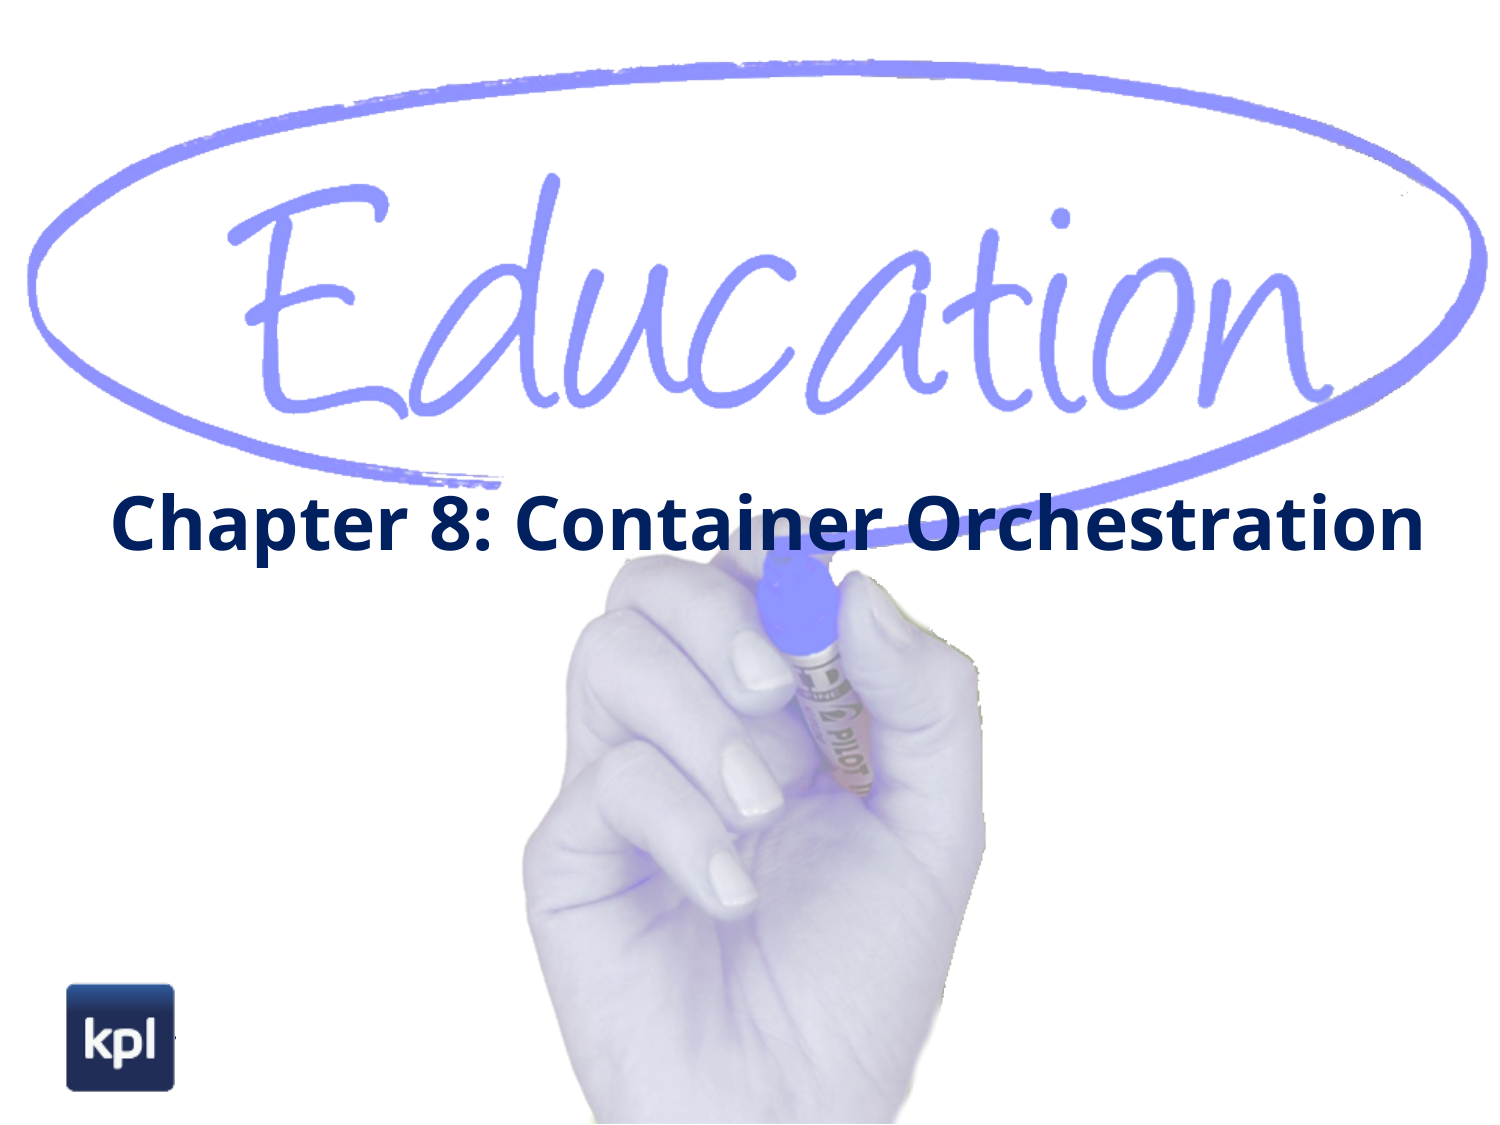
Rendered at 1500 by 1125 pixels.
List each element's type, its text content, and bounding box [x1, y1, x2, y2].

title Chapter 8: Container Orchestration [88, 420, 1449, 621]
picture [0, 1, 1500, 1124]
